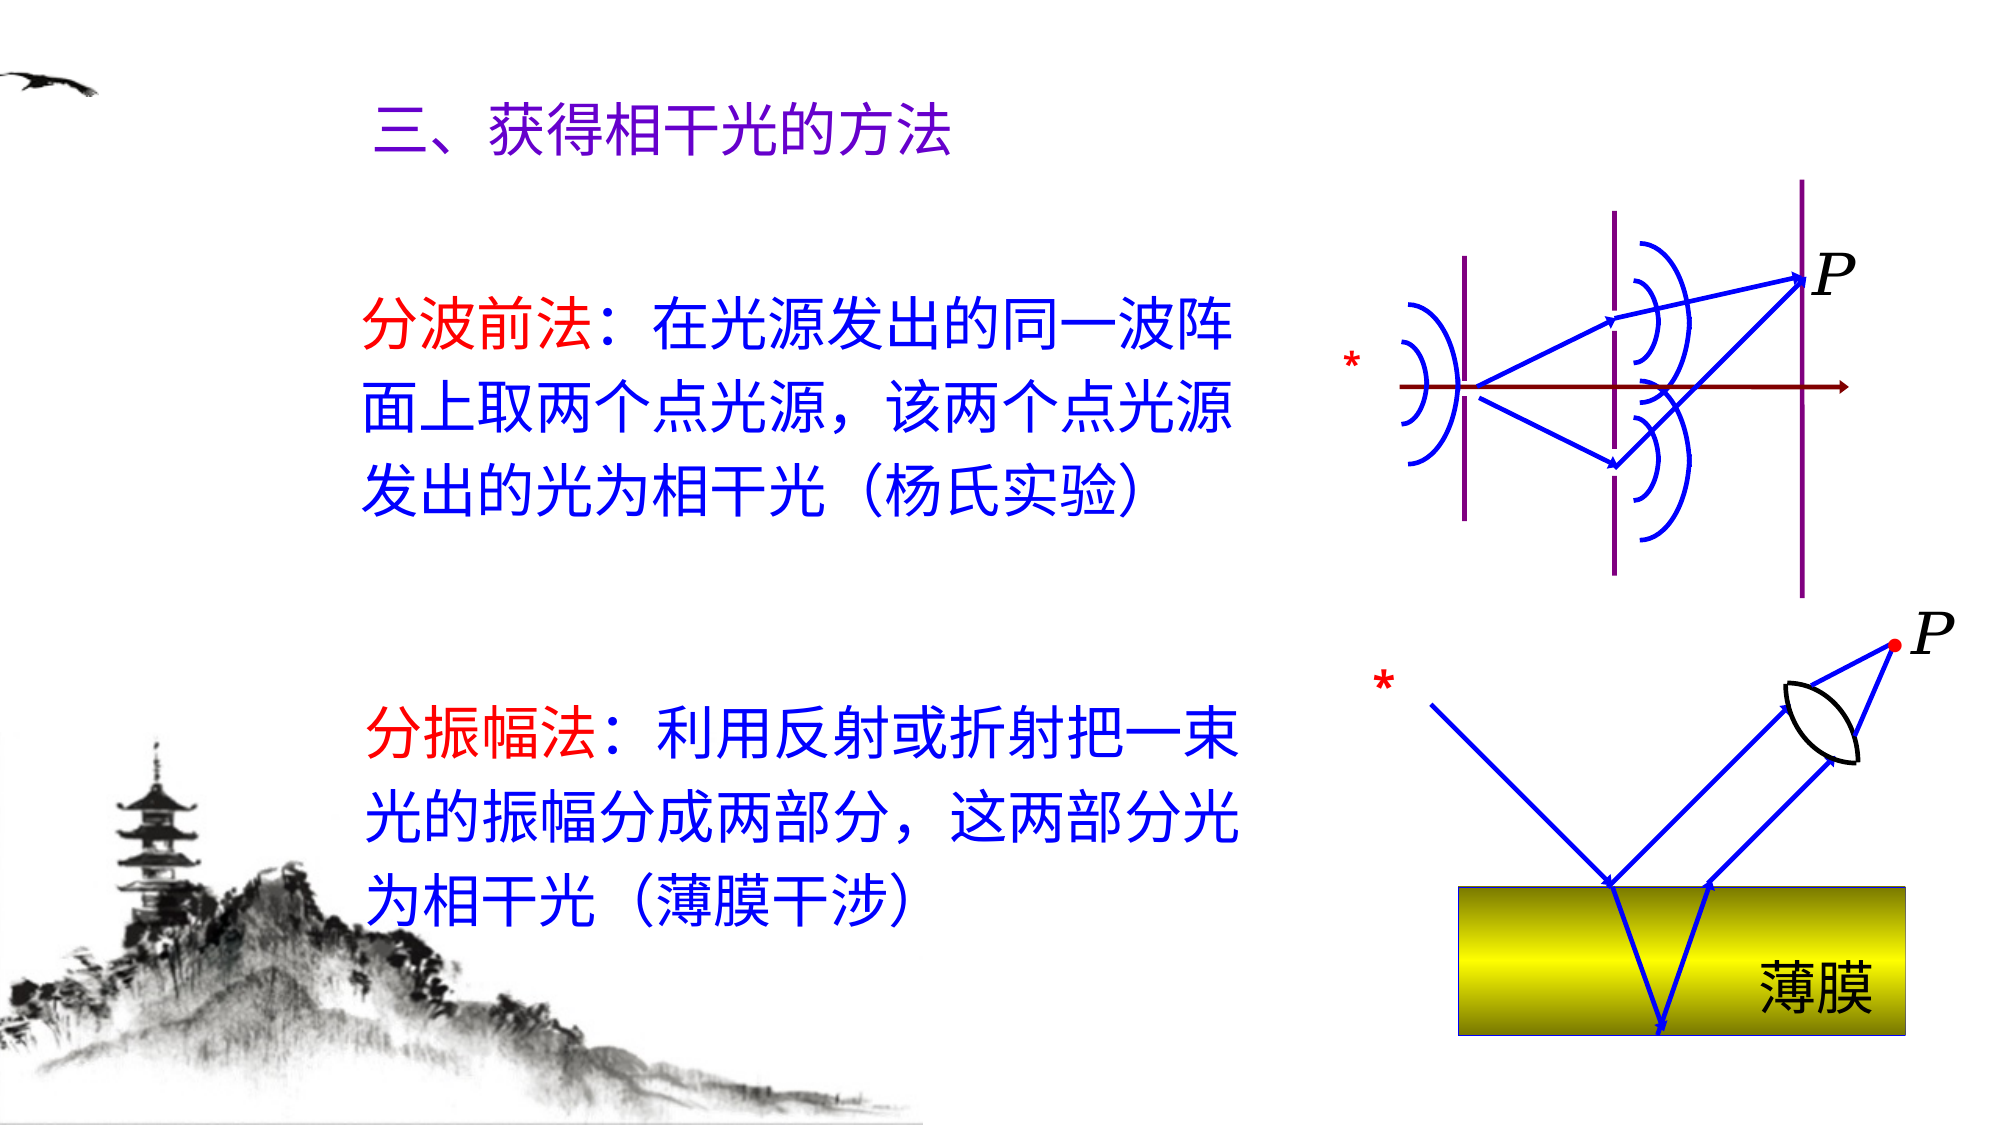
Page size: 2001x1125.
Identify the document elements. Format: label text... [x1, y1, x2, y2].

text_box [1658, 886, 1906, 1036]
text_box [1607, 705, 1785, 888]
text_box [1401, 304, 1459, 465]
text_box [1690, 271, 1803, 302]
text_box 三、获得相干光的方法 [356, 85, 969, 170]
text_box [1690, 276, 1807, 394]
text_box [1785, 682, 1858, 764]
text_box [1458, 886, 1660, 1036]
text_box [1430, 704, 1612, 885]
text_box · [1879, 588, 1951, 664]
text_box 薄膜 [1756, 949, 1896, 1040]
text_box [1633, 243, 1690, 541]
text_box [1657, 880, 1715, 1036]
picture [0, 732, 923, 1125]
text_box [1612, 886, 1661, 1029]
text_box [1697, 380, 1849, 394]
text_box [1660, 1021, 1668, 1032]
text_box 分波前法：在光源发出的同一波阵面上取两个点光源，该两个点光源发出的光为相干光（杨氏实验） [345, 265, 1253, 532]
picture [0, 3, 99, 97]
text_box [1476, 318, 1619, 467]
text_box 分振幅法：利用反射或折射把一束光的振幅分成两部分，这两部分光为相干光（薄膜干涉） [349, 674, 1256, 942]
text_box [1613, 886, 1708, 1021]
